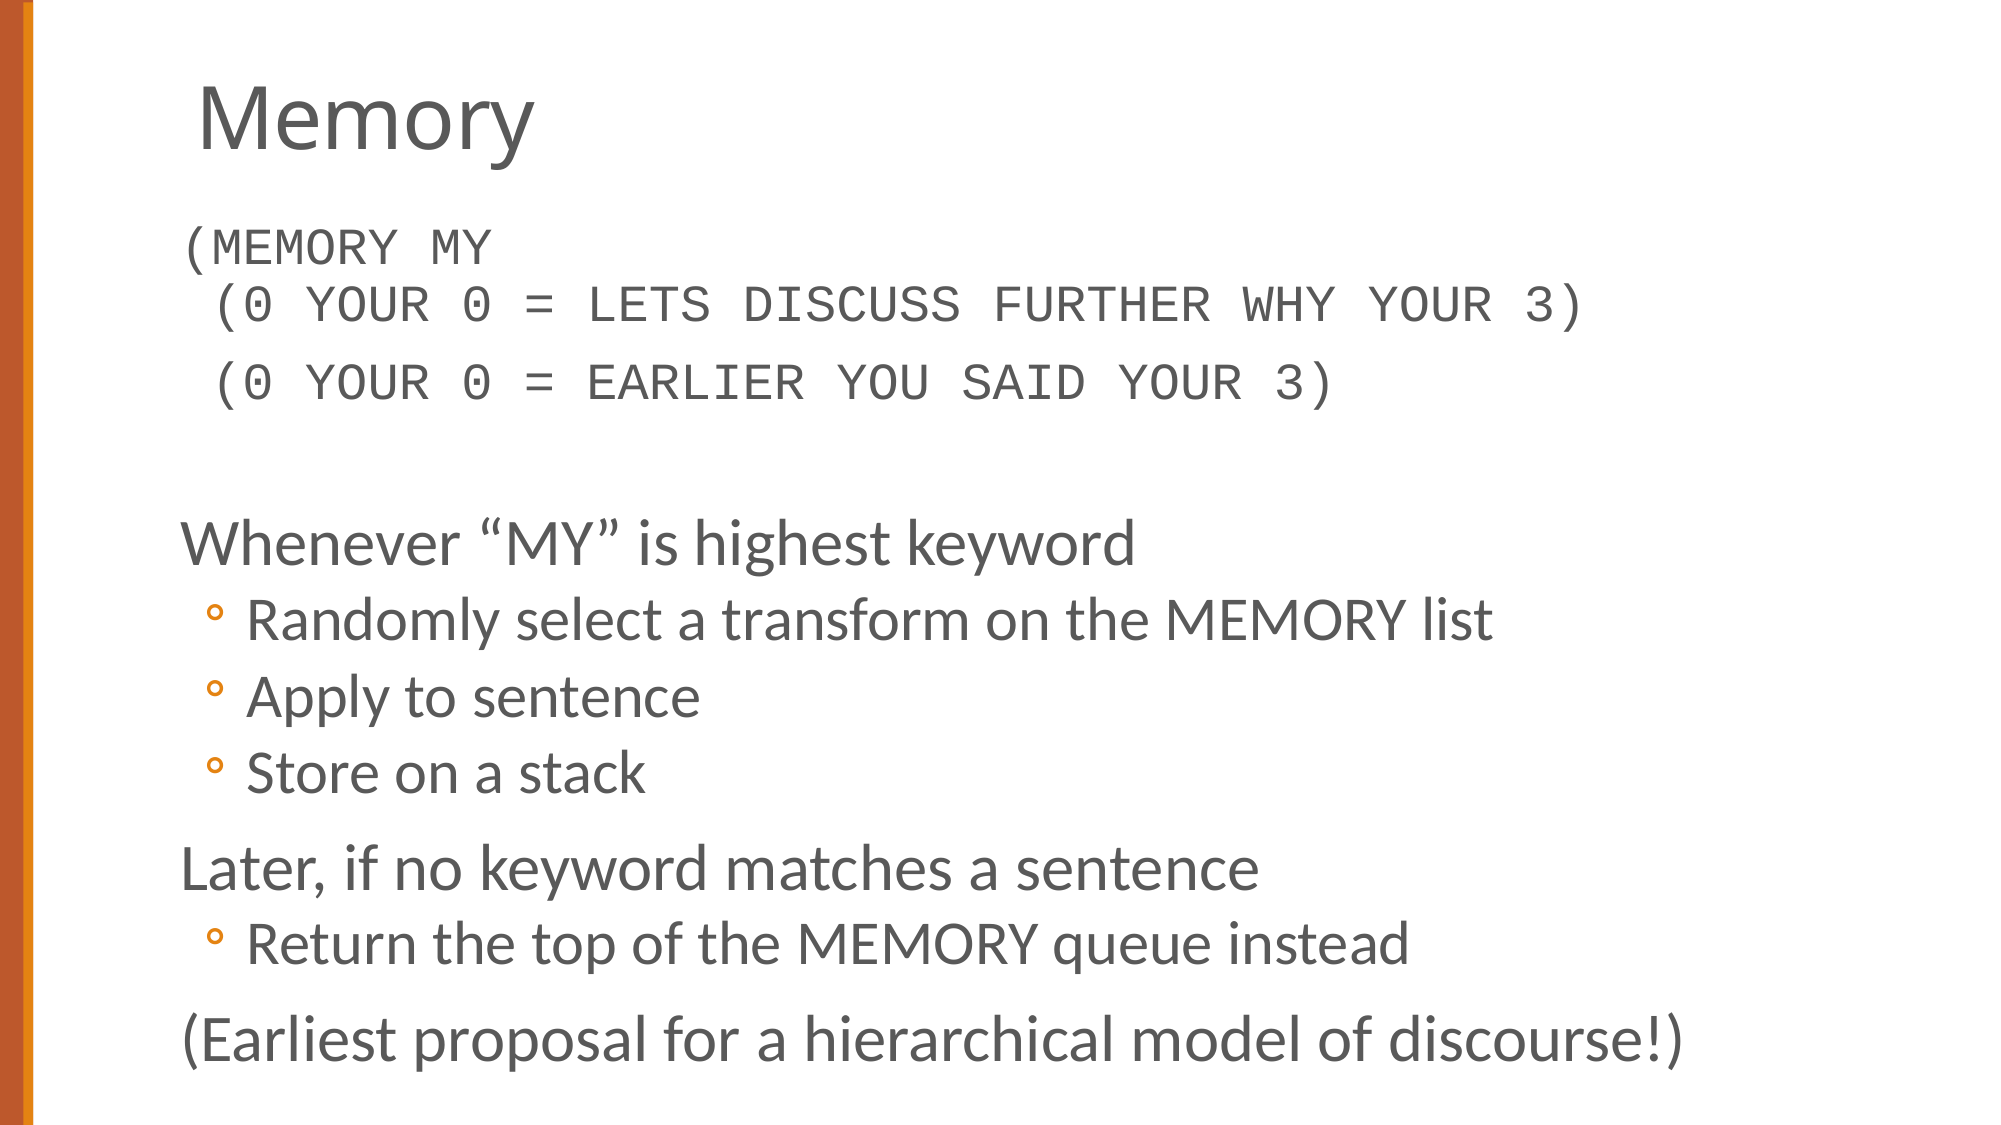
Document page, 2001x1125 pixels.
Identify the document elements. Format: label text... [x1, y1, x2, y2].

list (MEMORY MY (0 YOUR 0 = LETS DISCUSS FURTHER WHY YOUR 3) (0 YOUR 0 = EARLIER YOU SAID YOUR 3) Whenever “MY” is highest keyword Randomly select a transform on the MEMORY list Apply to sentence Store on a stack Later, if no keyword matches a sentence Return the top of the MEMORY queue instead (Earliest proposal for a hierarchical model of discourse!) [180, 212, 1925, 1113]
title Memory [180, 26, 1830, 175]
